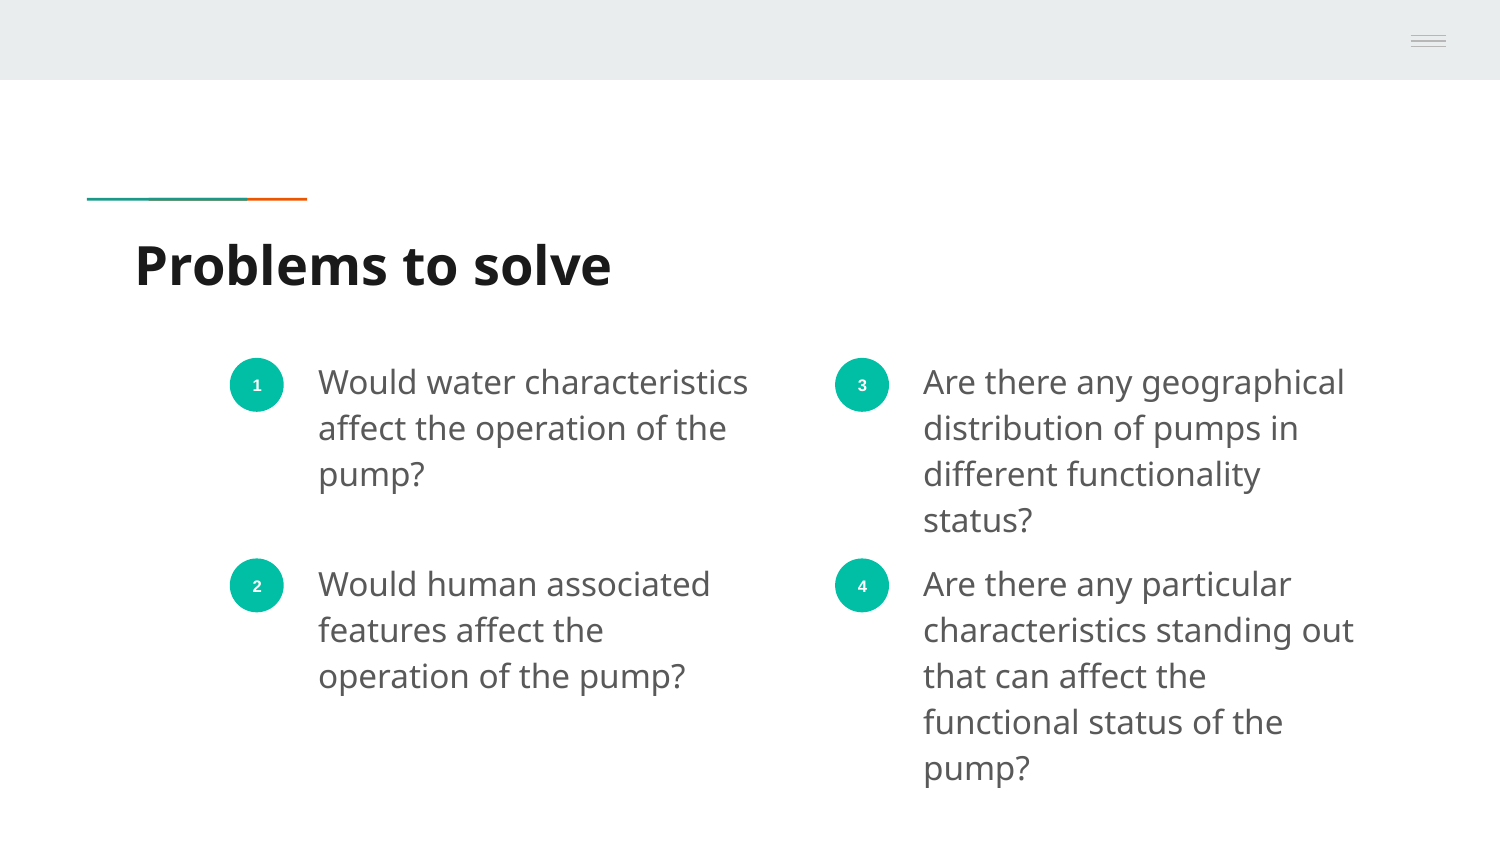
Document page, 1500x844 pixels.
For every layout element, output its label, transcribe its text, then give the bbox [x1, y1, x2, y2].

list Would human associated features affect the operation of the pump? [303, 542, 768, 716]
list Are there any geographical distribution of pumps in different functionality status? [908, 340, 1373, 513]
text_box 3 [835, 357, 890, 412]
list Are there any particular characteristics standing out that can affect the functional status of the pump? [908, 542, 1373, 716]
title Problems to solve [119, 216, 1381, 305]
text_box 2 [229, 558, 284, 613]
text_box 1 [229, 357, 284, 412]
list Would water characteristics affect the operation of the pump? [303, 340, 768, 513]
text_box 4 [835, 558, 890, 613]
